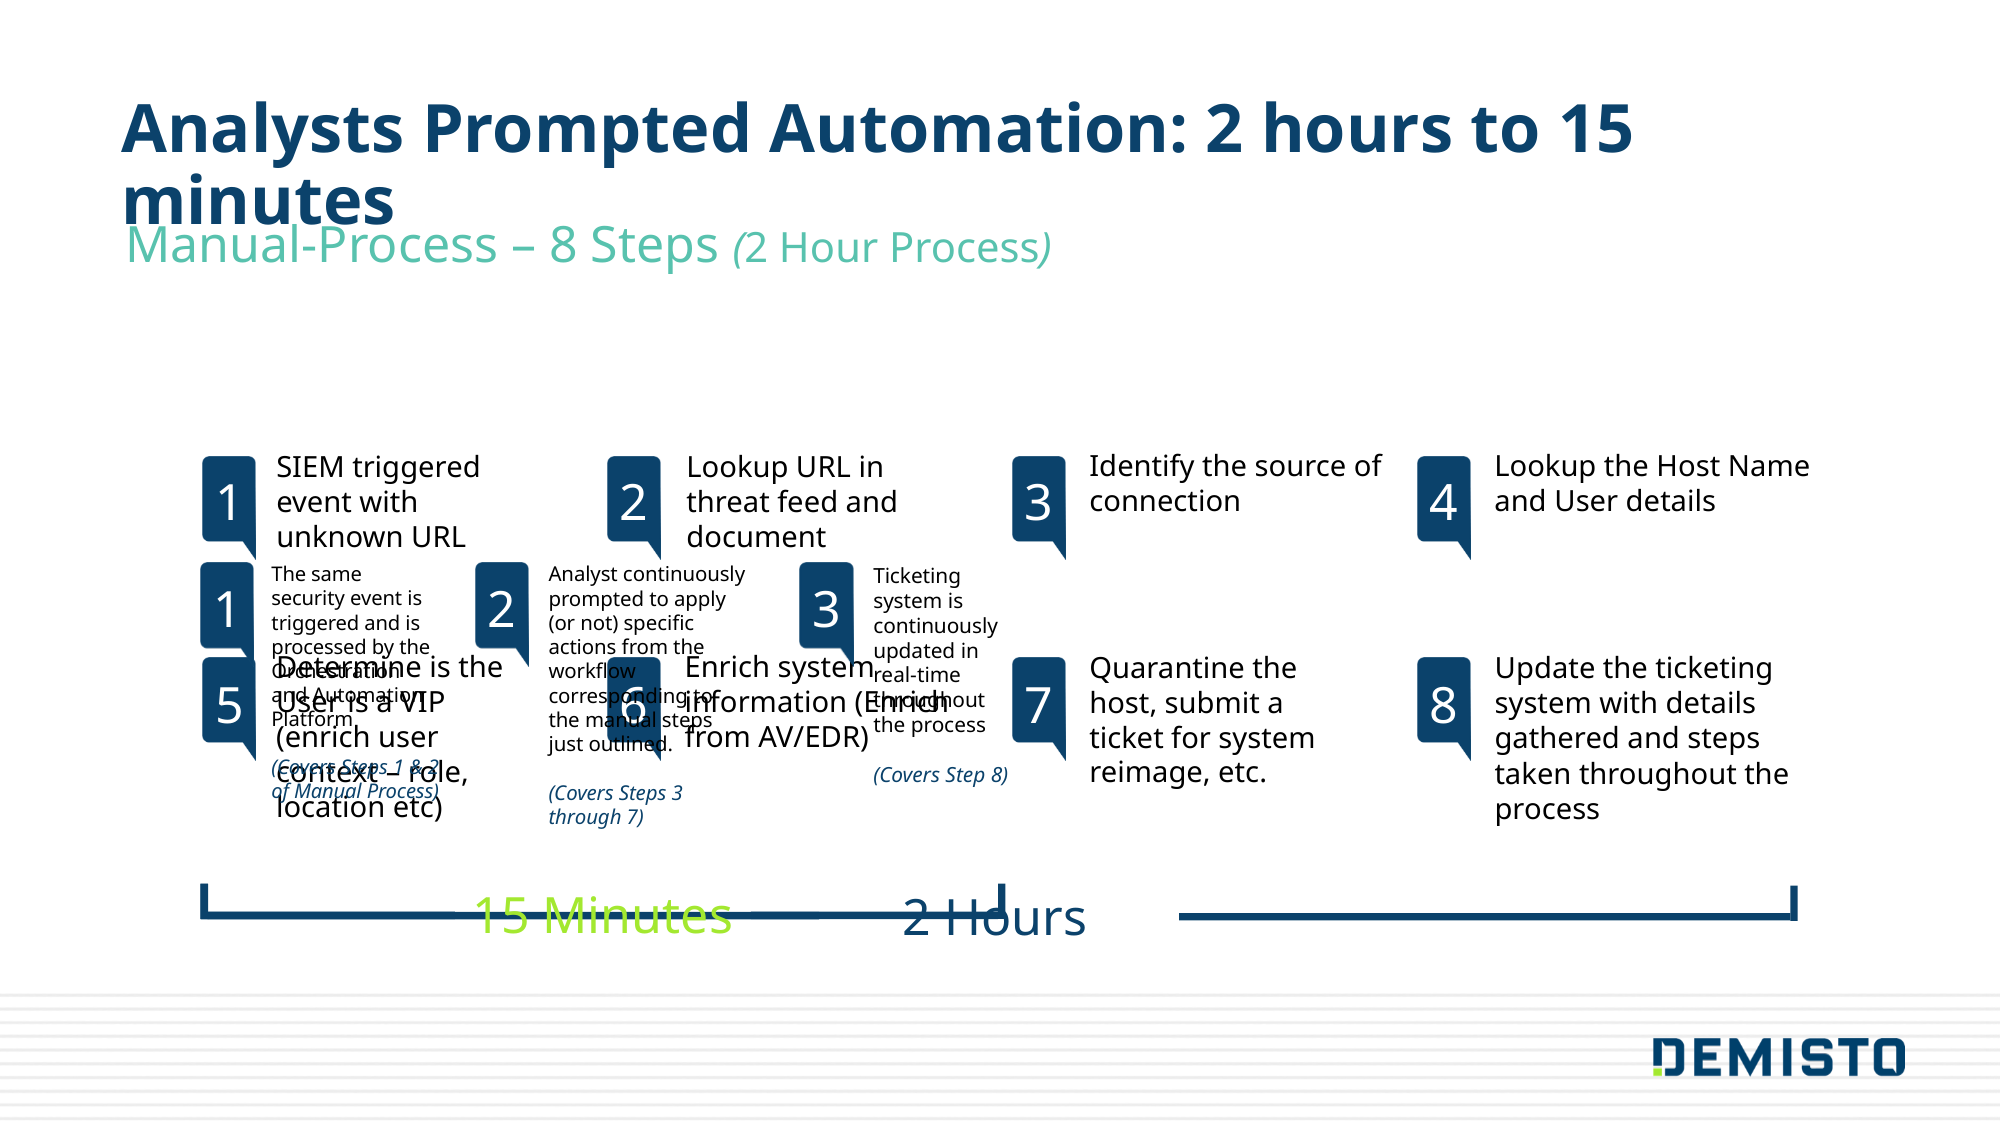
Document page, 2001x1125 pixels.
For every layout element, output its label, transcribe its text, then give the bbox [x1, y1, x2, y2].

text_box Lookup URL in threat feed and document [671, 440, 981, 554]
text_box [198, 554, 1025, 944]
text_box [994, 453, 1084, 560]
list Update the ticketing system with details gathered and steps taken throughout the process [1479, 642, 1839, 880]
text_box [1025, 656, 1084, 761]
picture [0, 992, 2000, 1125]
title Analysts Prompted Automation: 2 hours to 15 minutes [106, 105, 1939, 309]
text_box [200, 883, 1798, 946]
text_box Identify the source of connection [1074, 439, 1404, 525]
text_box SIEM triggered event with unknown URL [261, 440, 503, 554]
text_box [1399, 656, 1489, 761]
text_box Quarantine the host, submit a ticket for system reimage, etc. [1074, 641, 1362, 797]
text_box Manual-Process – 8 Steps (2 Hour Process) [110, 210, 1708, 275]
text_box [200, 453, 290, 554]
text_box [1399, 453, 1489, 560]
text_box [589, 453, 679, 554]
text_box Lookup the Host Name and User details [1479, 439, 1863, 525]
